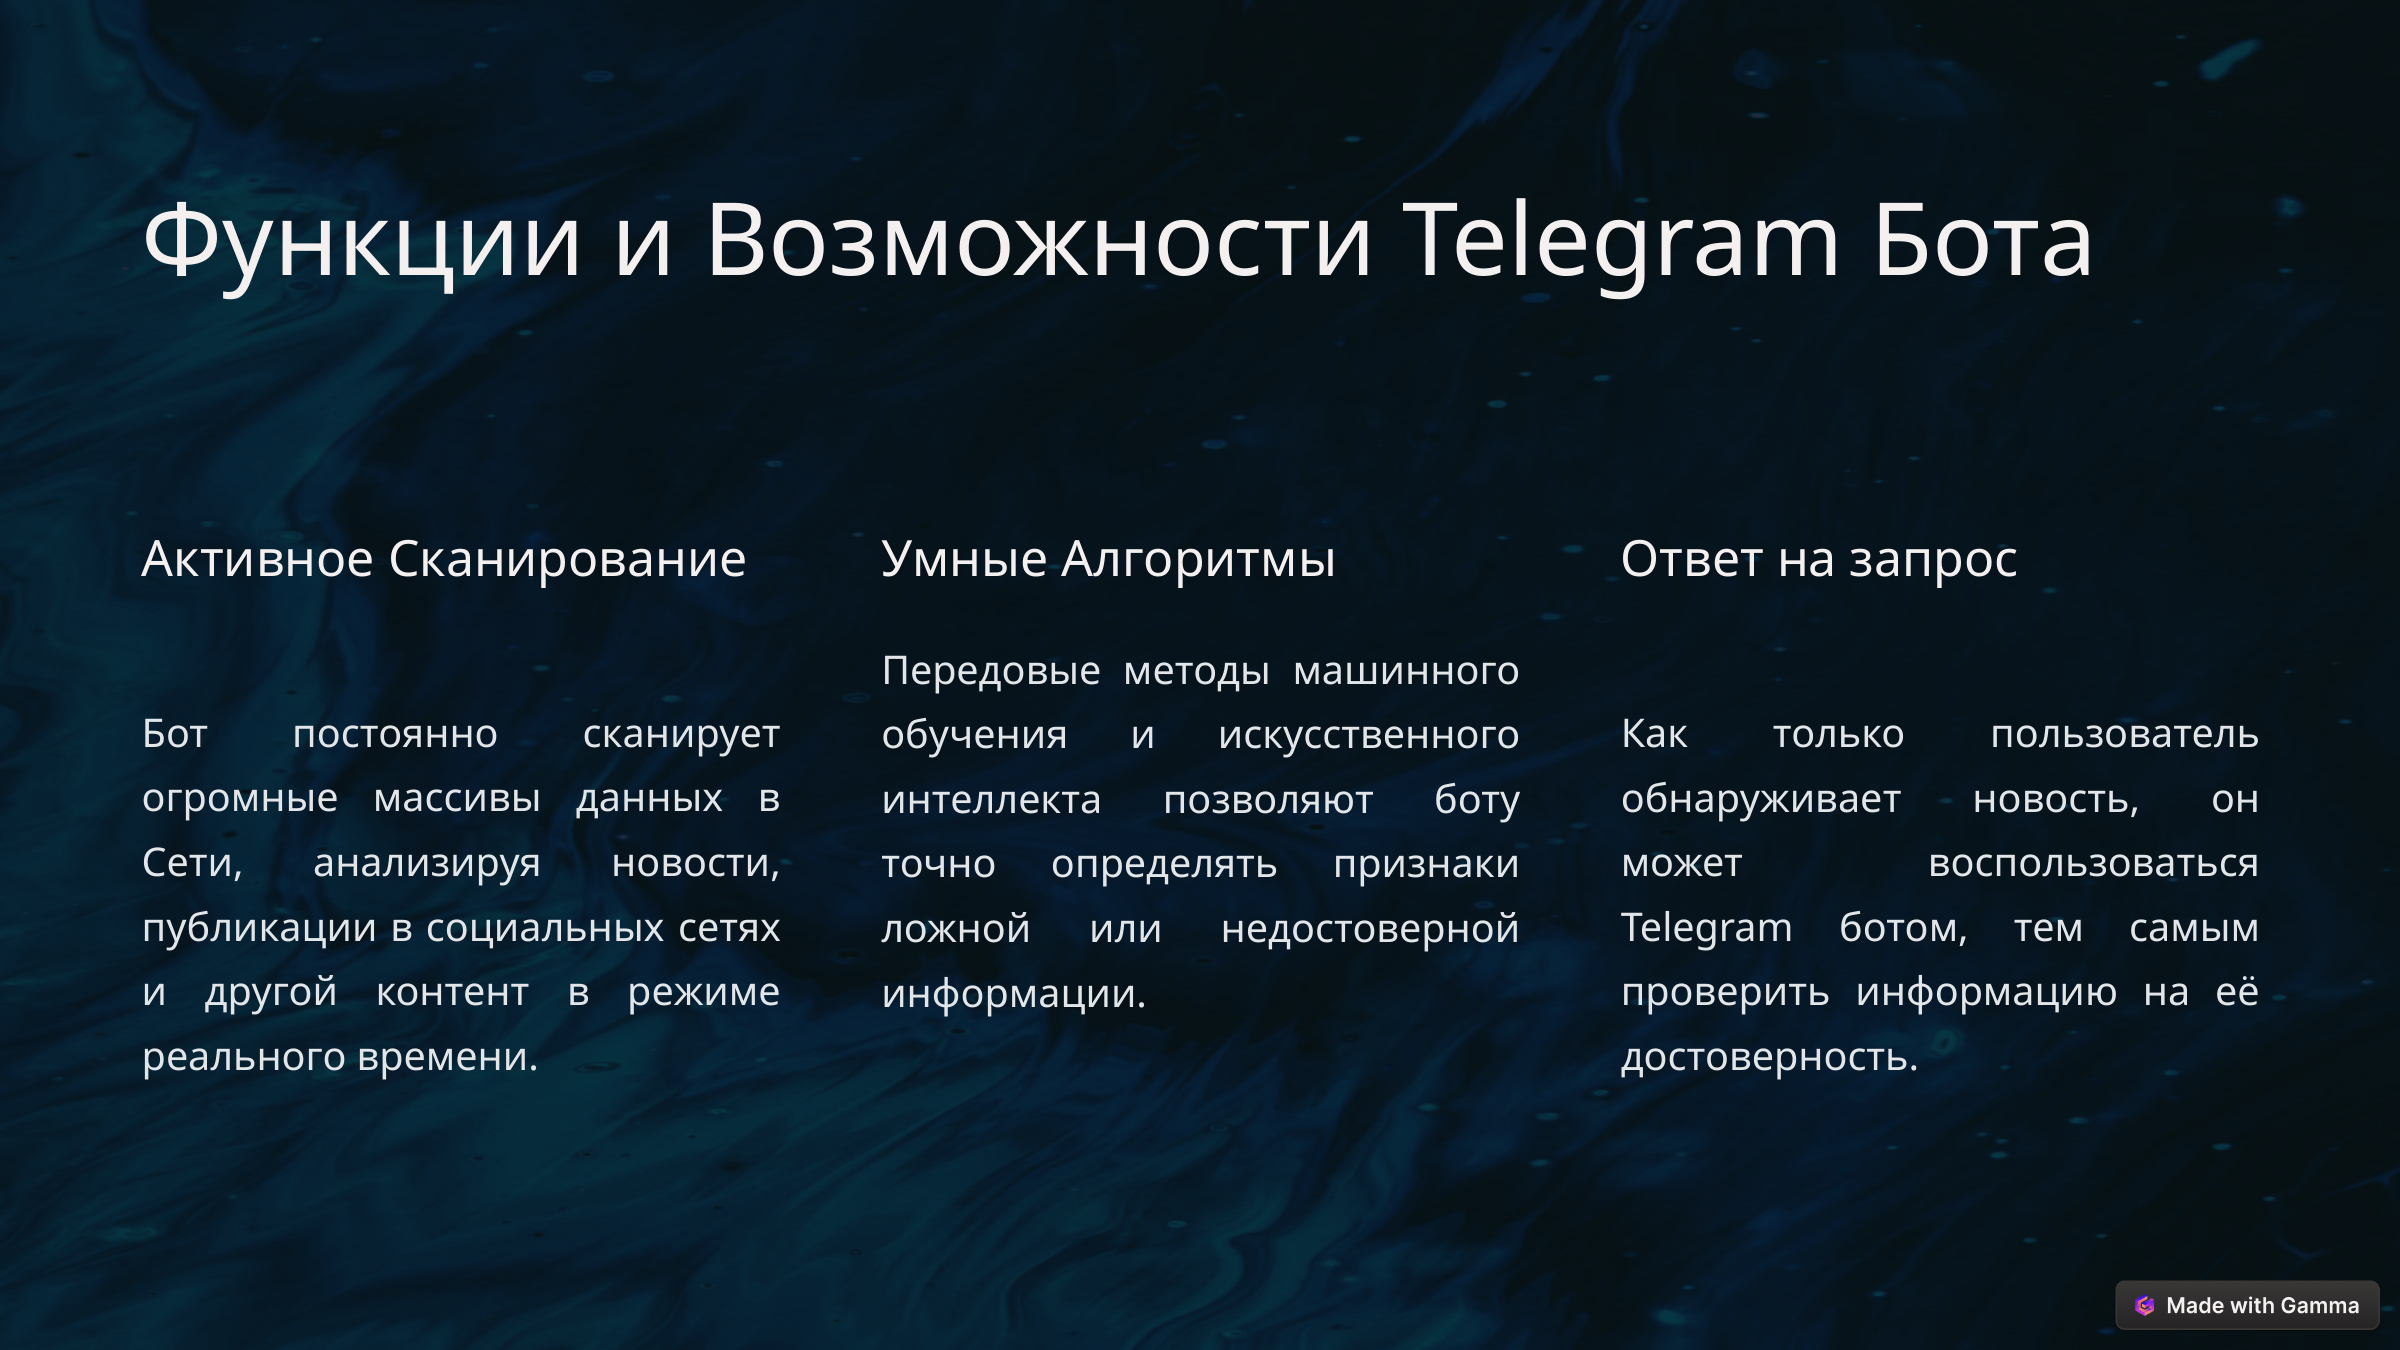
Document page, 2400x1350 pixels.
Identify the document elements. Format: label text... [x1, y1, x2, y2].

text_box Как только пользователь обнаруживает новость, он может воспользоваться Telegram ботом, тем самым проверить информацию на её достоверность. [1620, 690, 2261, 1145]
text_box Бот постоянно сканирует огромные массивы данных в Сети, анализируя новости, публикации в социальных сетях и другой контент в режиме реального времени. [141, 690, 782, 1080]
picture [0, 0, 2400, 1350]
text_box Ответ на запрос [1620, 523, 2261, 651]
text_box Умные Алгоритмы [881, 523, 1391, 587]
text_box Функции и Возможности Telegram Бота [141, 169, 2259, 423]
text_box Передовые методы машинного обучения и искусственного интеллекта позволяют боту точно определять признаки ложной или недостоверной информации. [881, 627, 1521, 1081]
text_box Активное Сканирование [141, 523, 782, 651]
